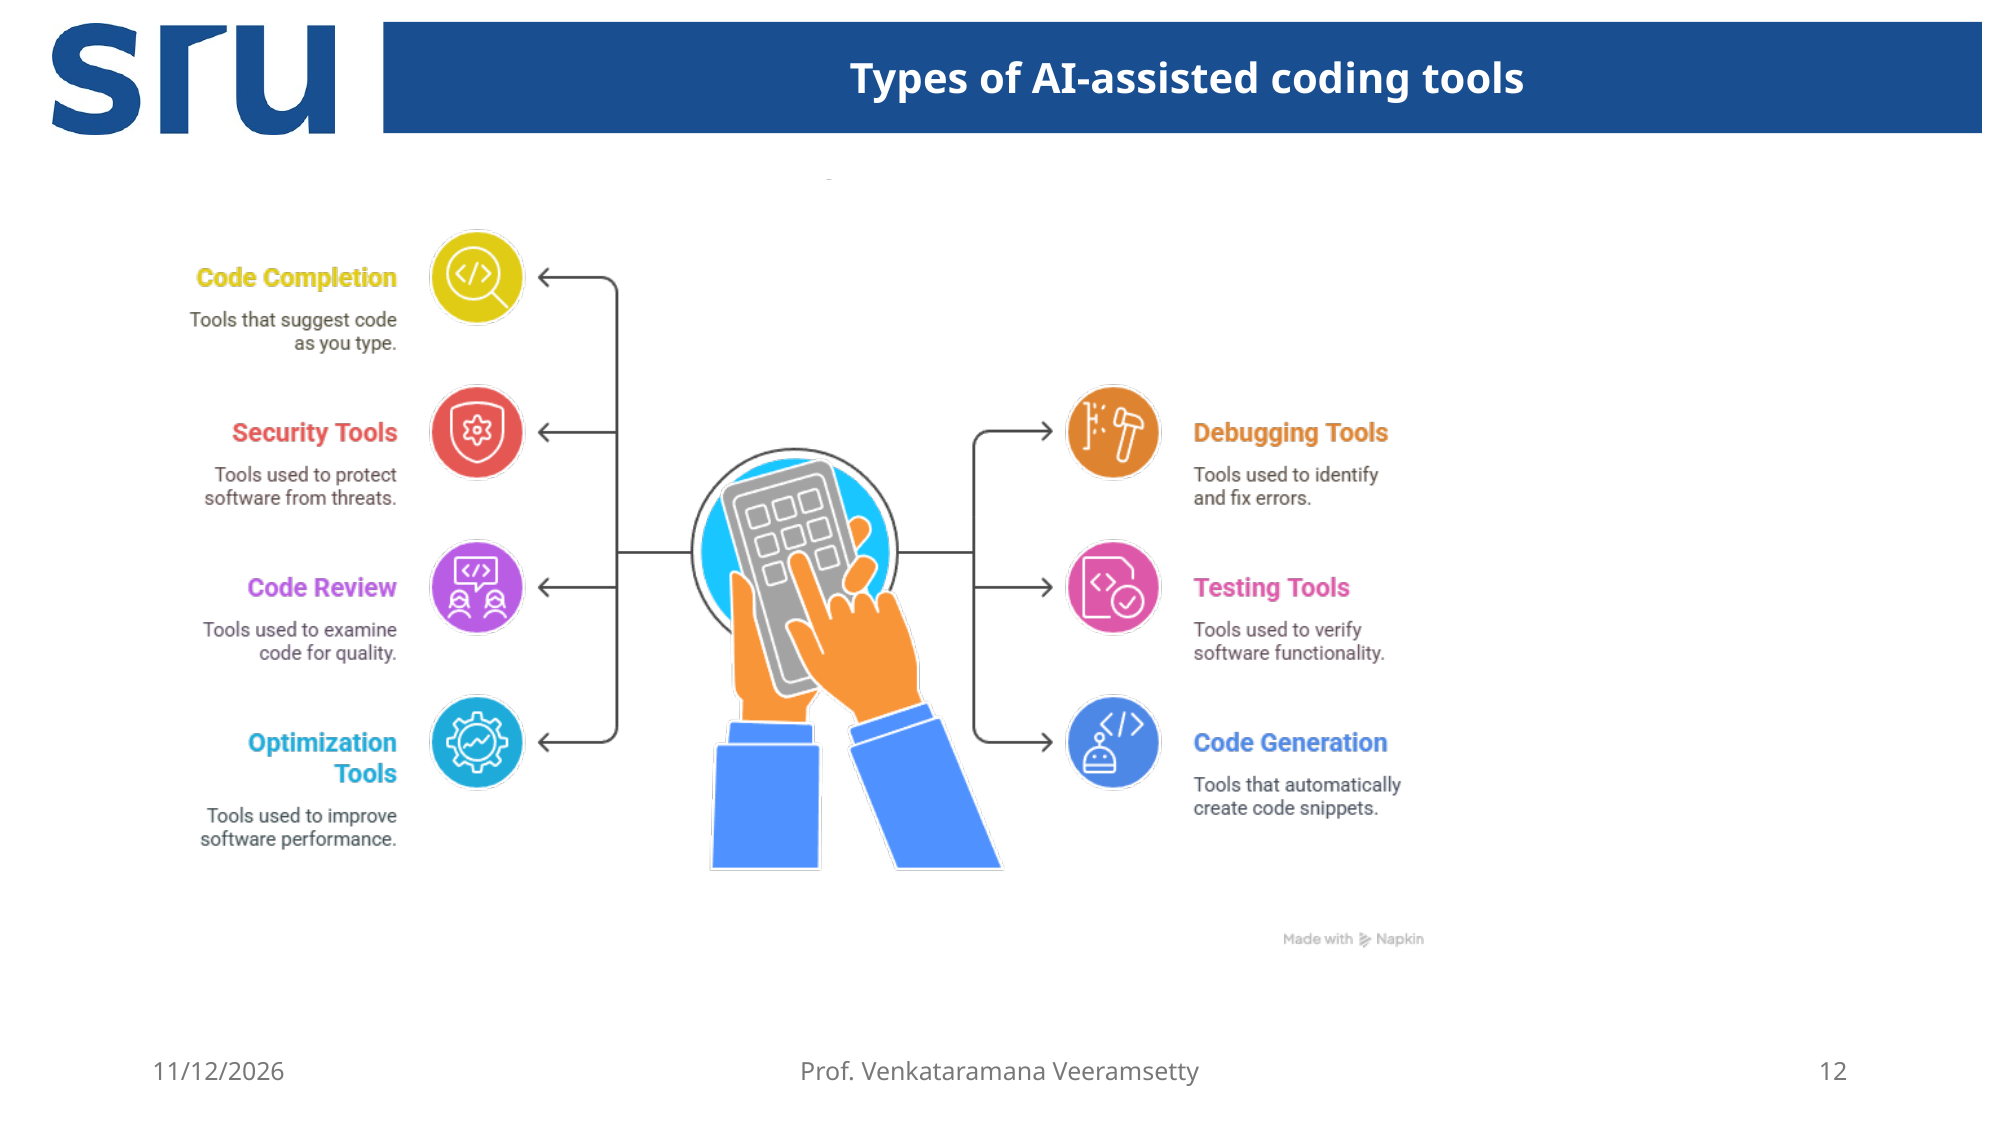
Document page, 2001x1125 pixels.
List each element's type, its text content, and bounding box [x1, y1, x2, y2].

slide_number 12 [1412, 1042, 1863, 1103]
picture [51, 23, 335, 136]
picture [136, 178, 1928, 1041]
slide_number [137, 1042, 588, 1103]
footer Prof. Venkataramana Veeramsetty [662, 1042, 1338, 1103]
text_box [382, 21, 1983, 134]
